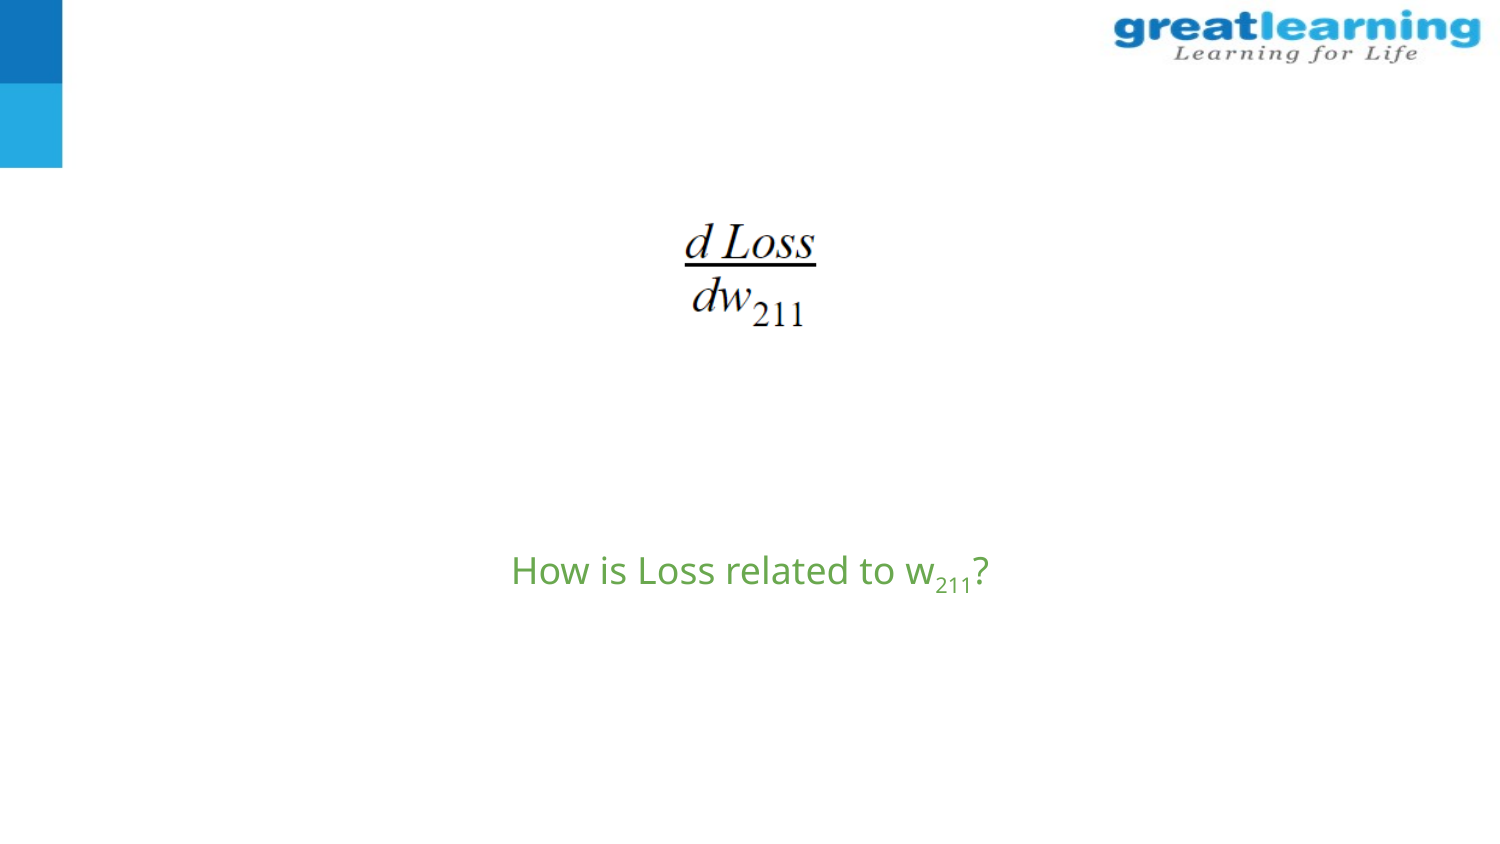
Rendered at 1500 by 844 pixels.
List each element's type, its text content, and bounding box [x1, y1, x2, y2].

picture [0, 0, 1500, 844]
text_box How is Loss related to w211? [368, 531, 1131, 620]
